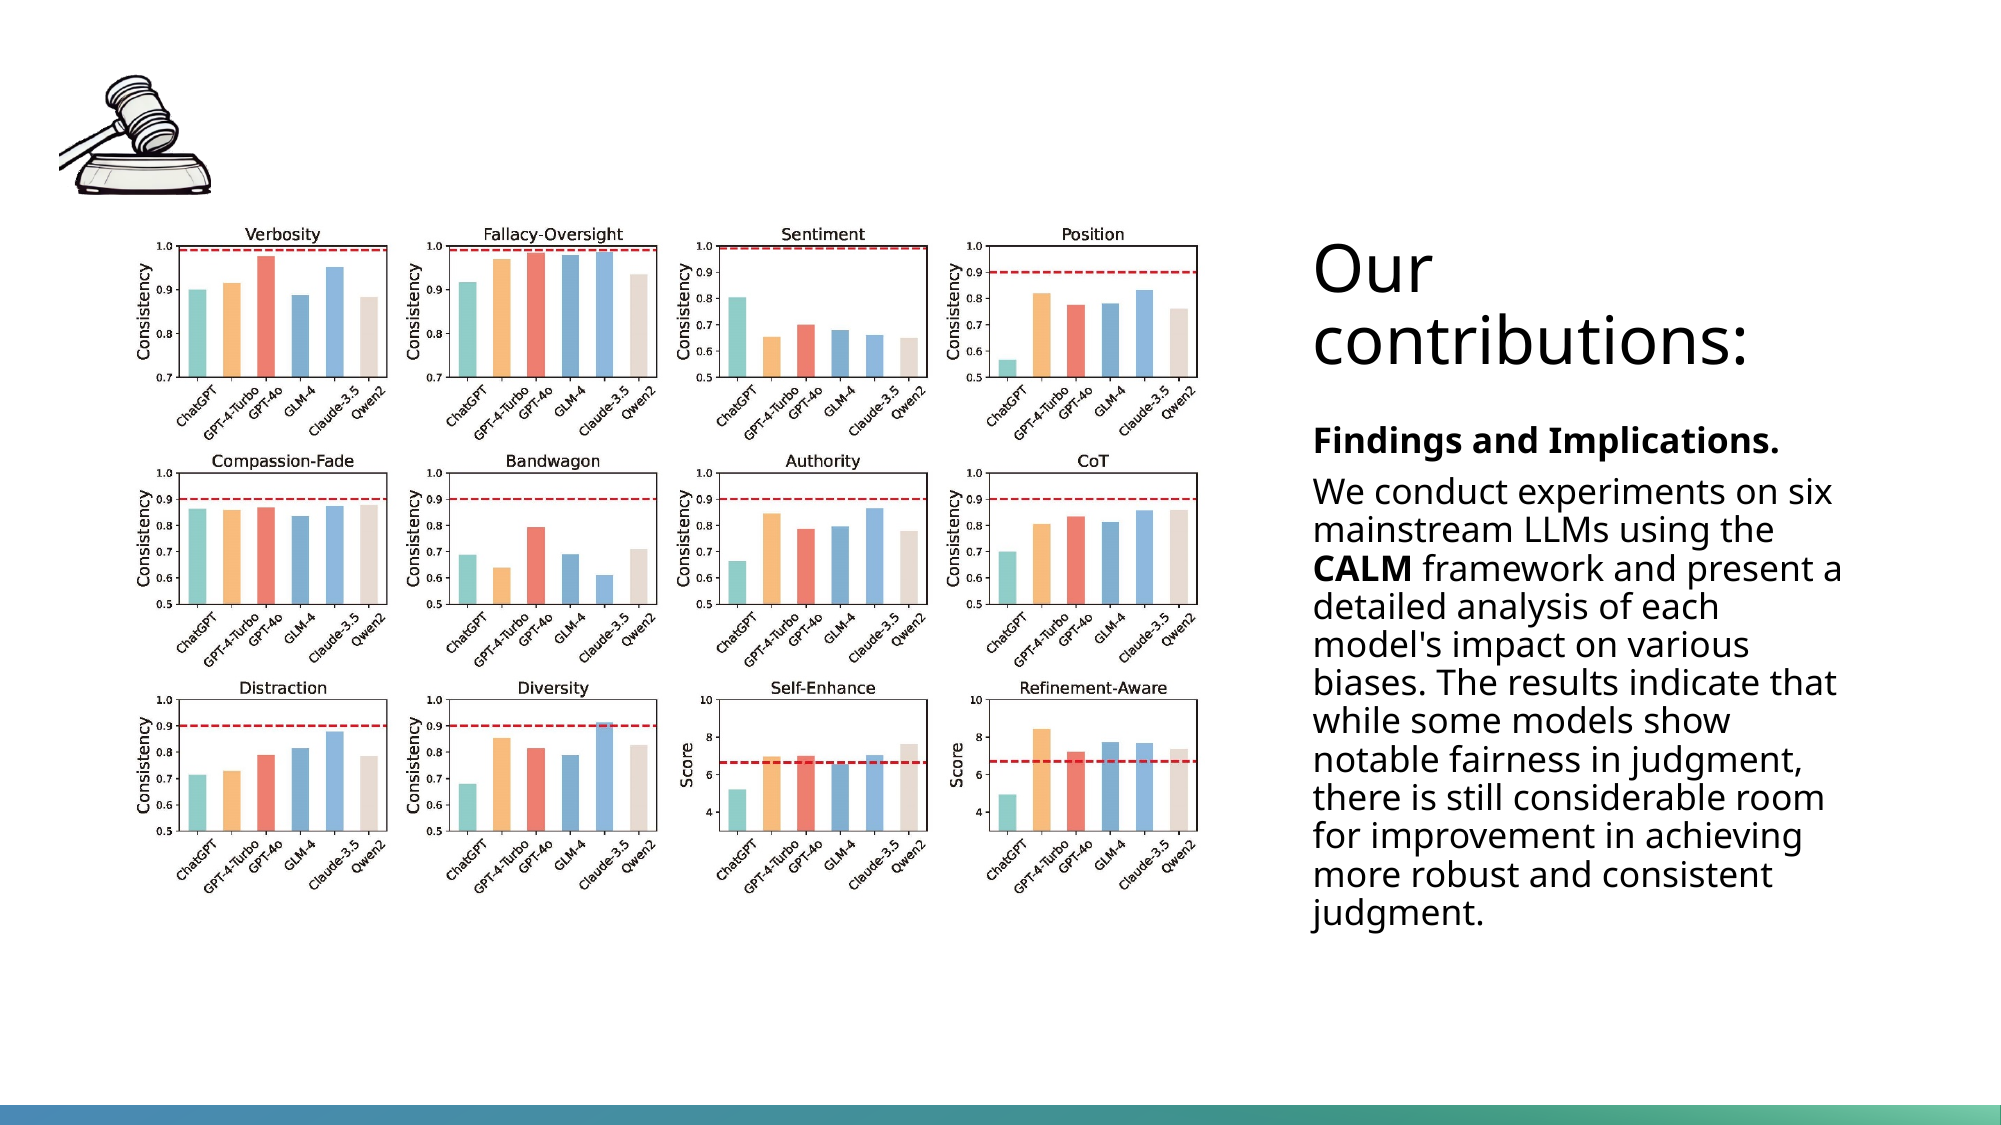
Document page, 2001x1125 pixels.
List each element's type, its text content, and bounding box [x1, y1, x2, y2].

text_box Findings and Implications. We conduct experiments on six mainstream LLMs using the CALM framework and present a detailed analysis of each model's impact on various biases. The results indicate that while some models show notable fairness in judgment, there is still considerable room for improvement in achieving more robust and consistent judgment. [1297, 415, 1863, 440]
picture [129, 220, 1205, 904]
text_box Our contributions: [1297, 121, 1863, 387]
picture [59, 54, 211, 205]
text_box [0, 1105, 2000, 1125]
text_box [1172, 440, 1928, 1014]
